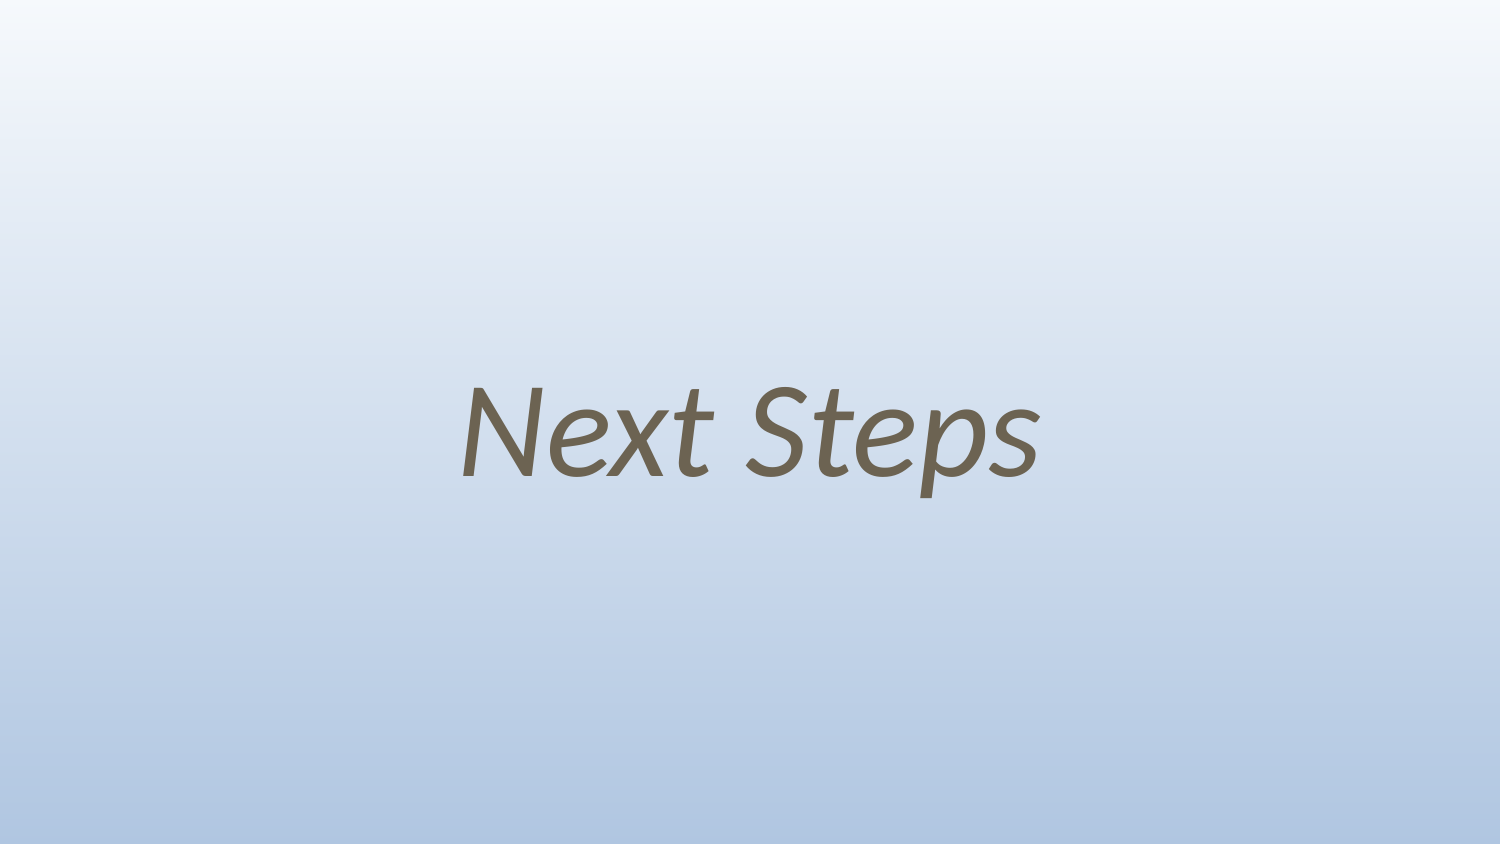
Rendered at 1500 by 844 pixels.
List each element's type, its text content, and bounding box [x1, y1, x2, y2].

list Next Steps [75, 143, 1425, 701]
